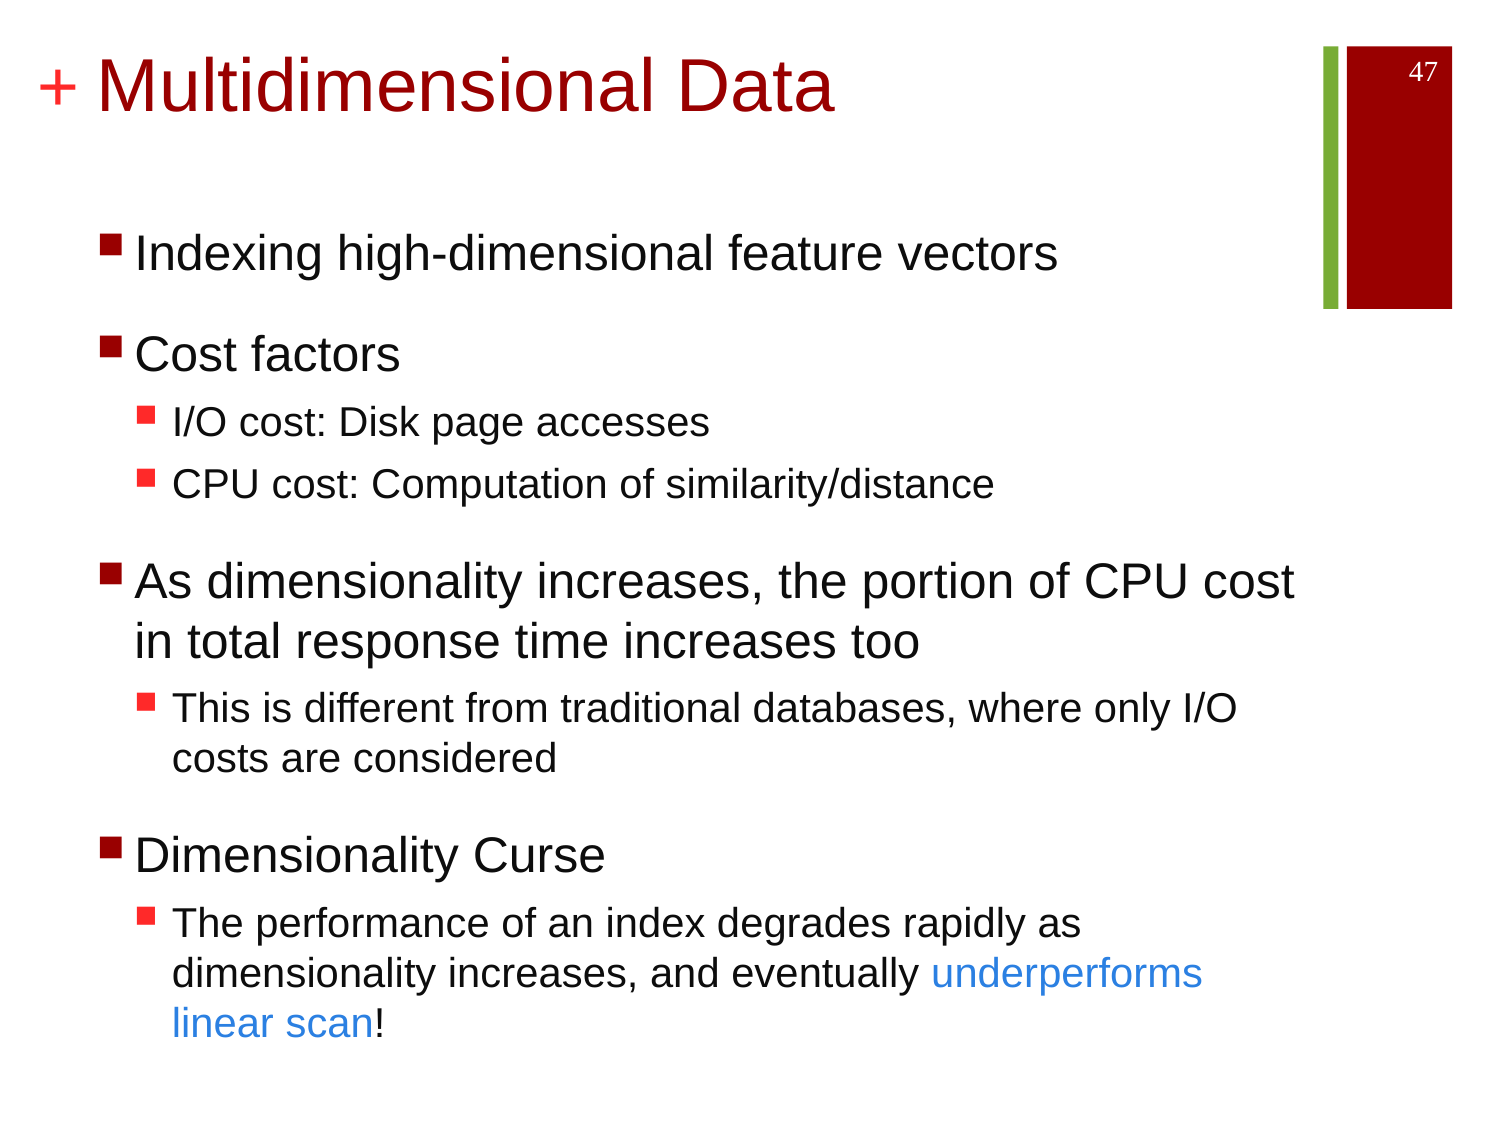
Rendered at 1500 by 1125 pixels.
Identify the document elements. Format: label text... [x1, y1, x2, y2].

list Indexing high-dimensional feature vectors Cost factors I/O cost: Disk page accesses CPU cost: Computation of similarity/distance As dimensionality increases, the portion of CPU cost in total response time increases too This is different from traditional databases, where only I/O costs are considered Dimensionality Curse The performance of an index degrades rapidly as dimensionality increases, and eventually underperforms linear scan! [81, 212, 1322, 1096]
slide_number 47 [1362, 39, 1454, 100]
title Multidimensional Data [81, 29, 1322, 212]
